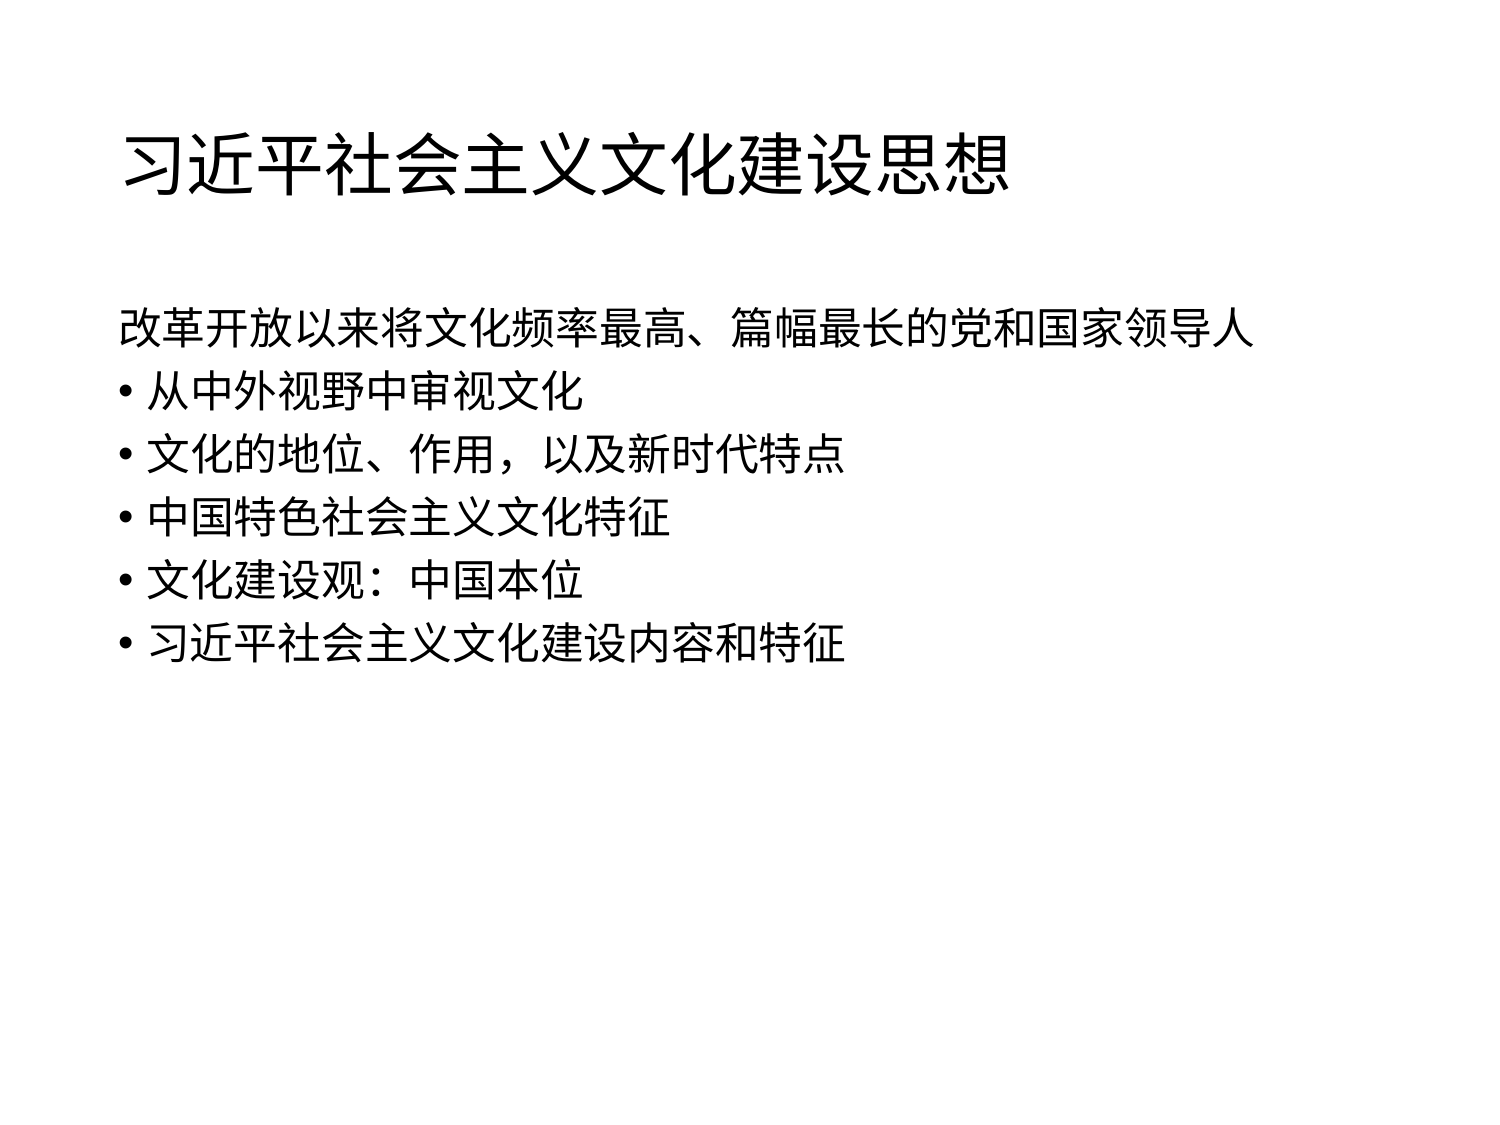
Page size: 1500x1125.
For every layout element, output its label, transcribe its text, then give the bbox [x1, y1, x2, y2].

list 改革开放以来将文化频率最高、篇幅最长的党和国家领导人 从中外视野中审视文化 文化的地位、作用，以及新时代特点 中国特色社会主义文化特征 文化建设观：中国本位 习近平社会主义文化建设内容和特征 [103, 299, 1397, 1014]
title 习近平社会主义文化建设思想 [103, 59, 1397, 278]
